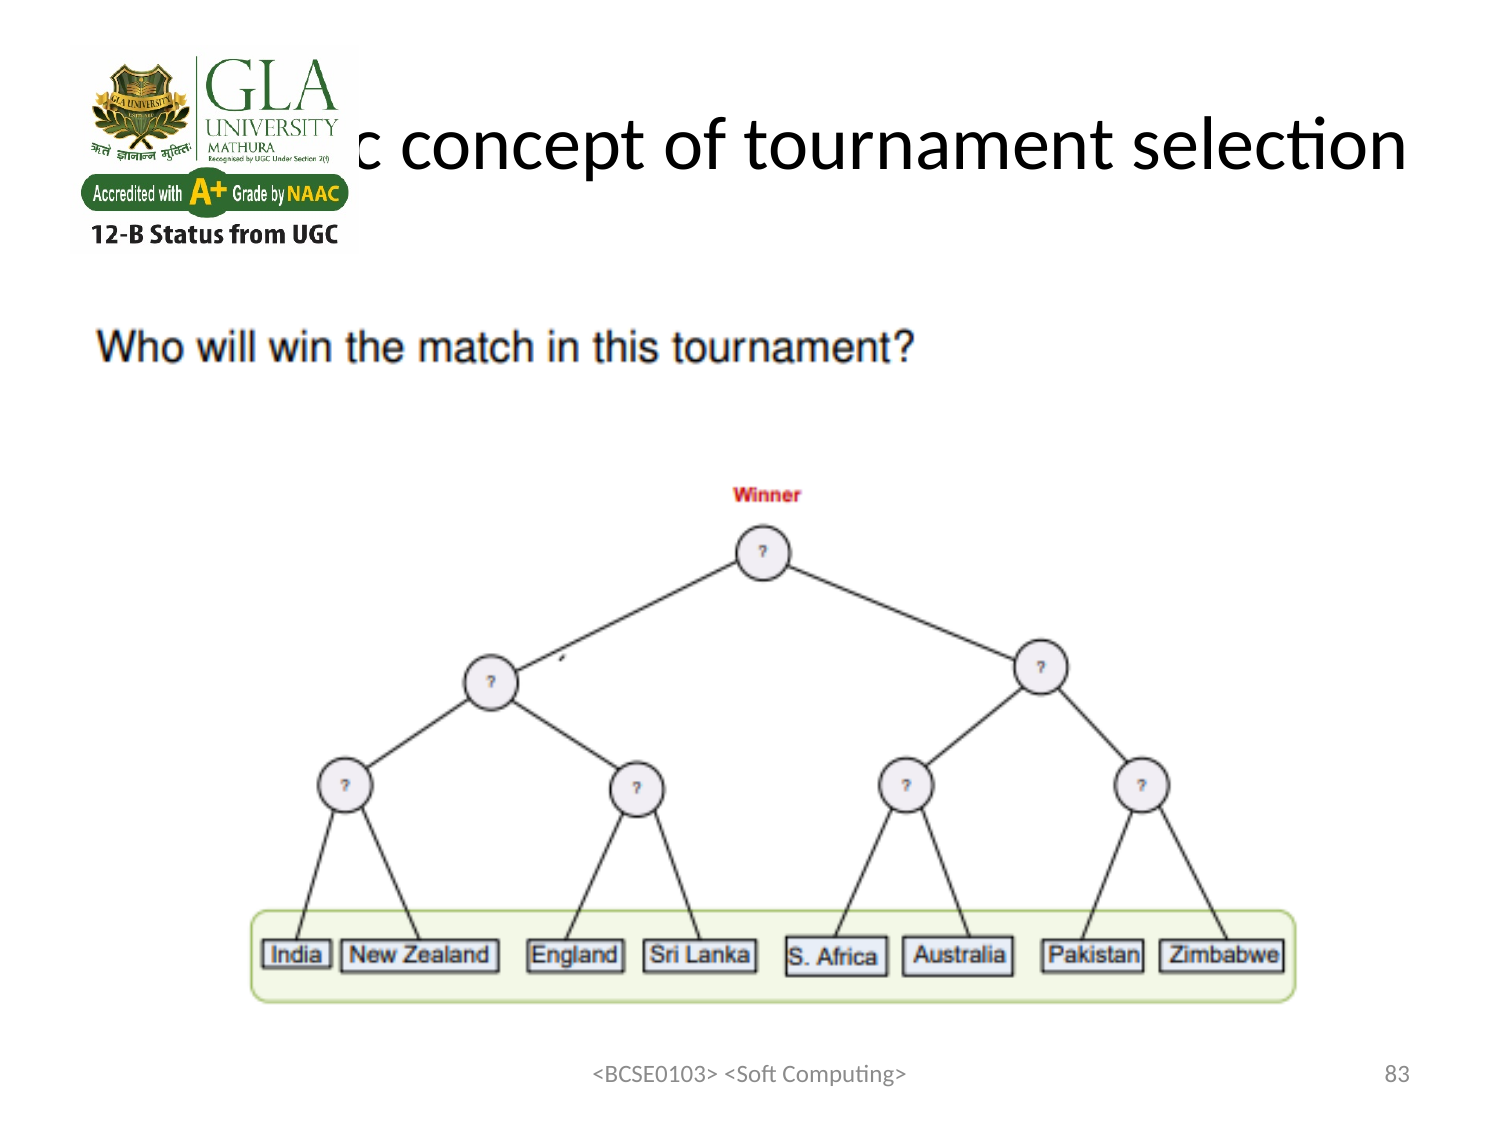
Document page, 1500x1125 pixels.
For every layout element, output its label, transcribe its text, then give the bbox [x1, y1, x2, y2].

footer <BCSE0103> <Soft Computing> [512, 1051, 988, 1103]
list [74, 278, 1448, 1043]
picture [70, 45, 359, 255]
title Basic concept of tournament selection [361, 45, 1425, 233]
slide_number 83 [1074, 1051, 1425, 1103]
